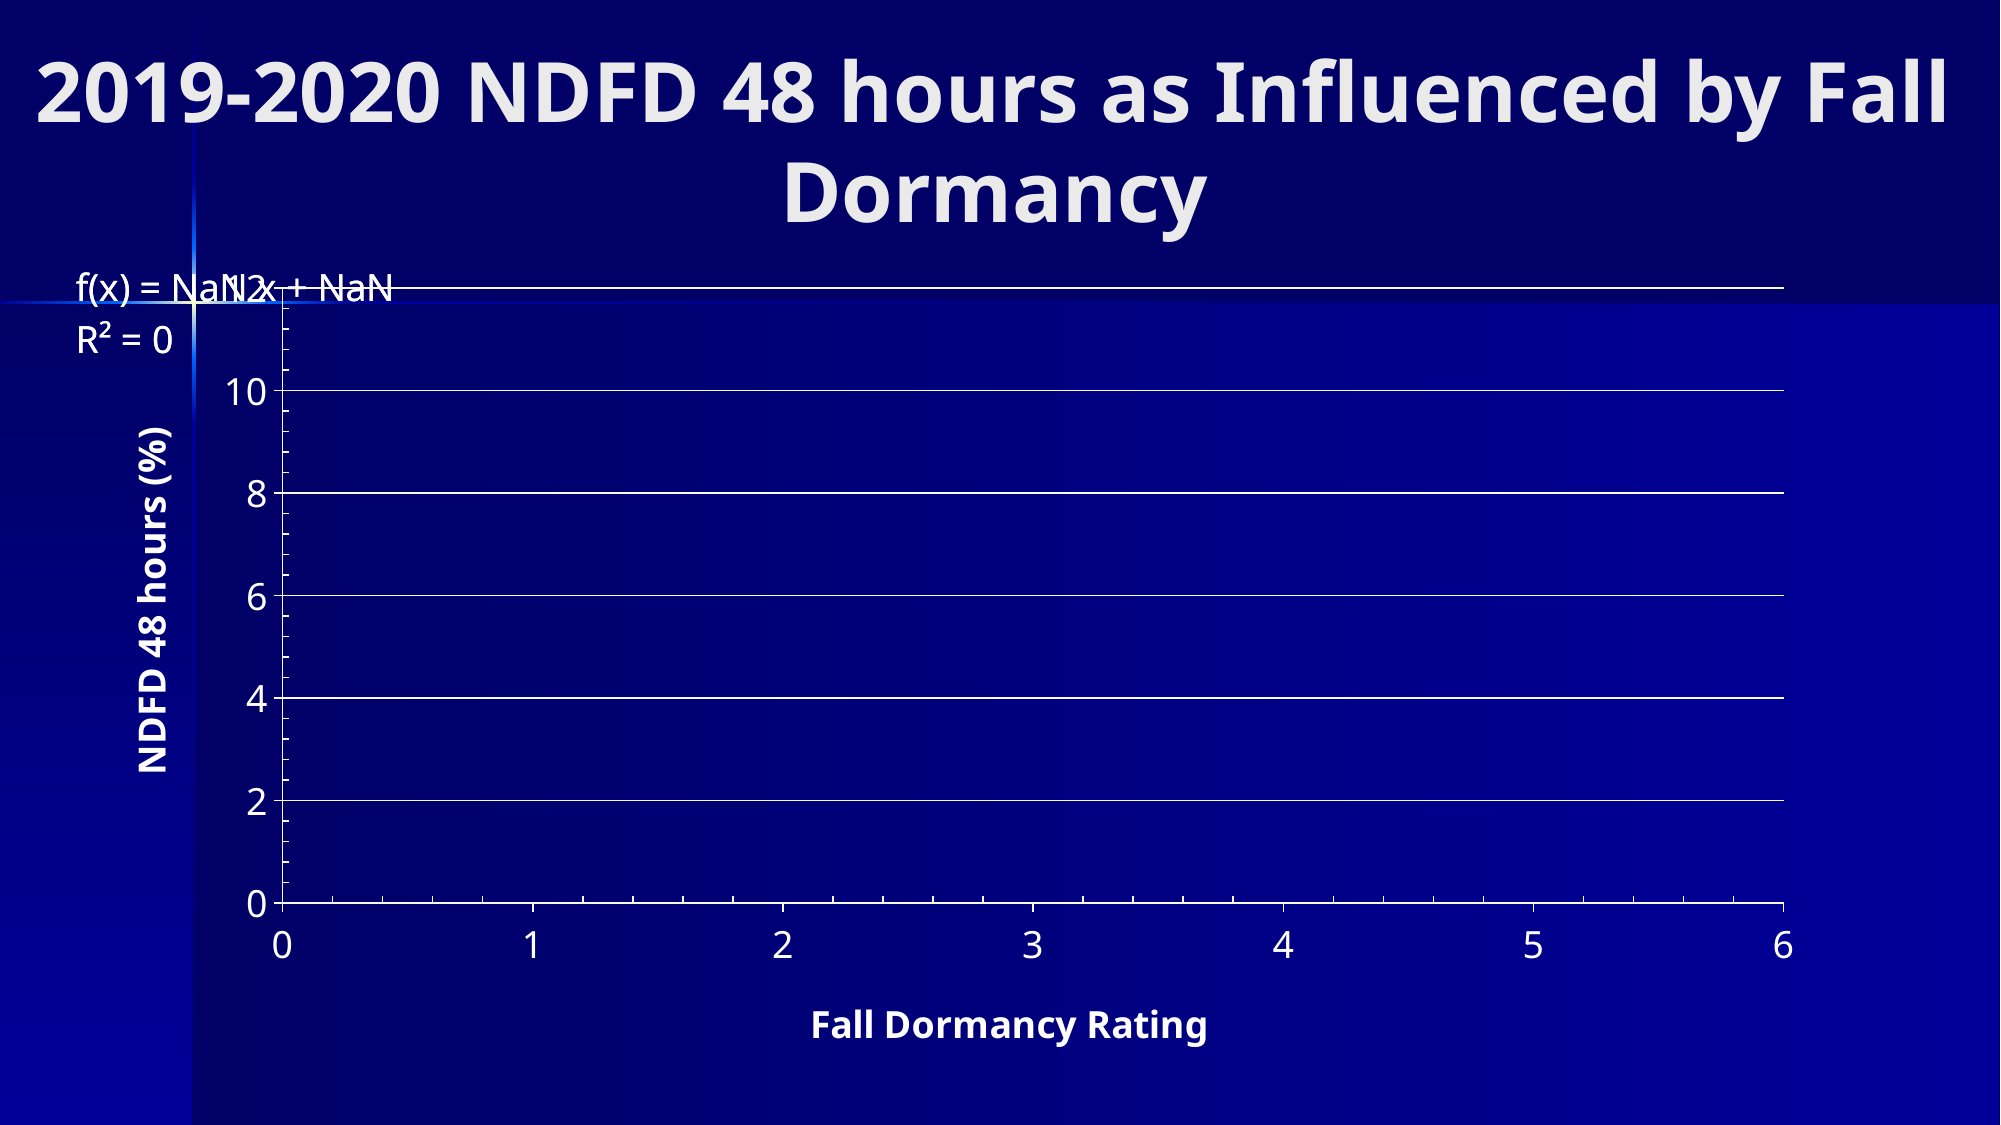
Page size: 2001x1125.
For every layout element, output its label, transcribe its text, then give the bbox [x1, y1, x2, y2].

title 2019-2020 NDFD 48 hours as Influenced by Fall Dormancy [0, 76, 1989, 312]
chart [60, 253, 1989, 1100]
